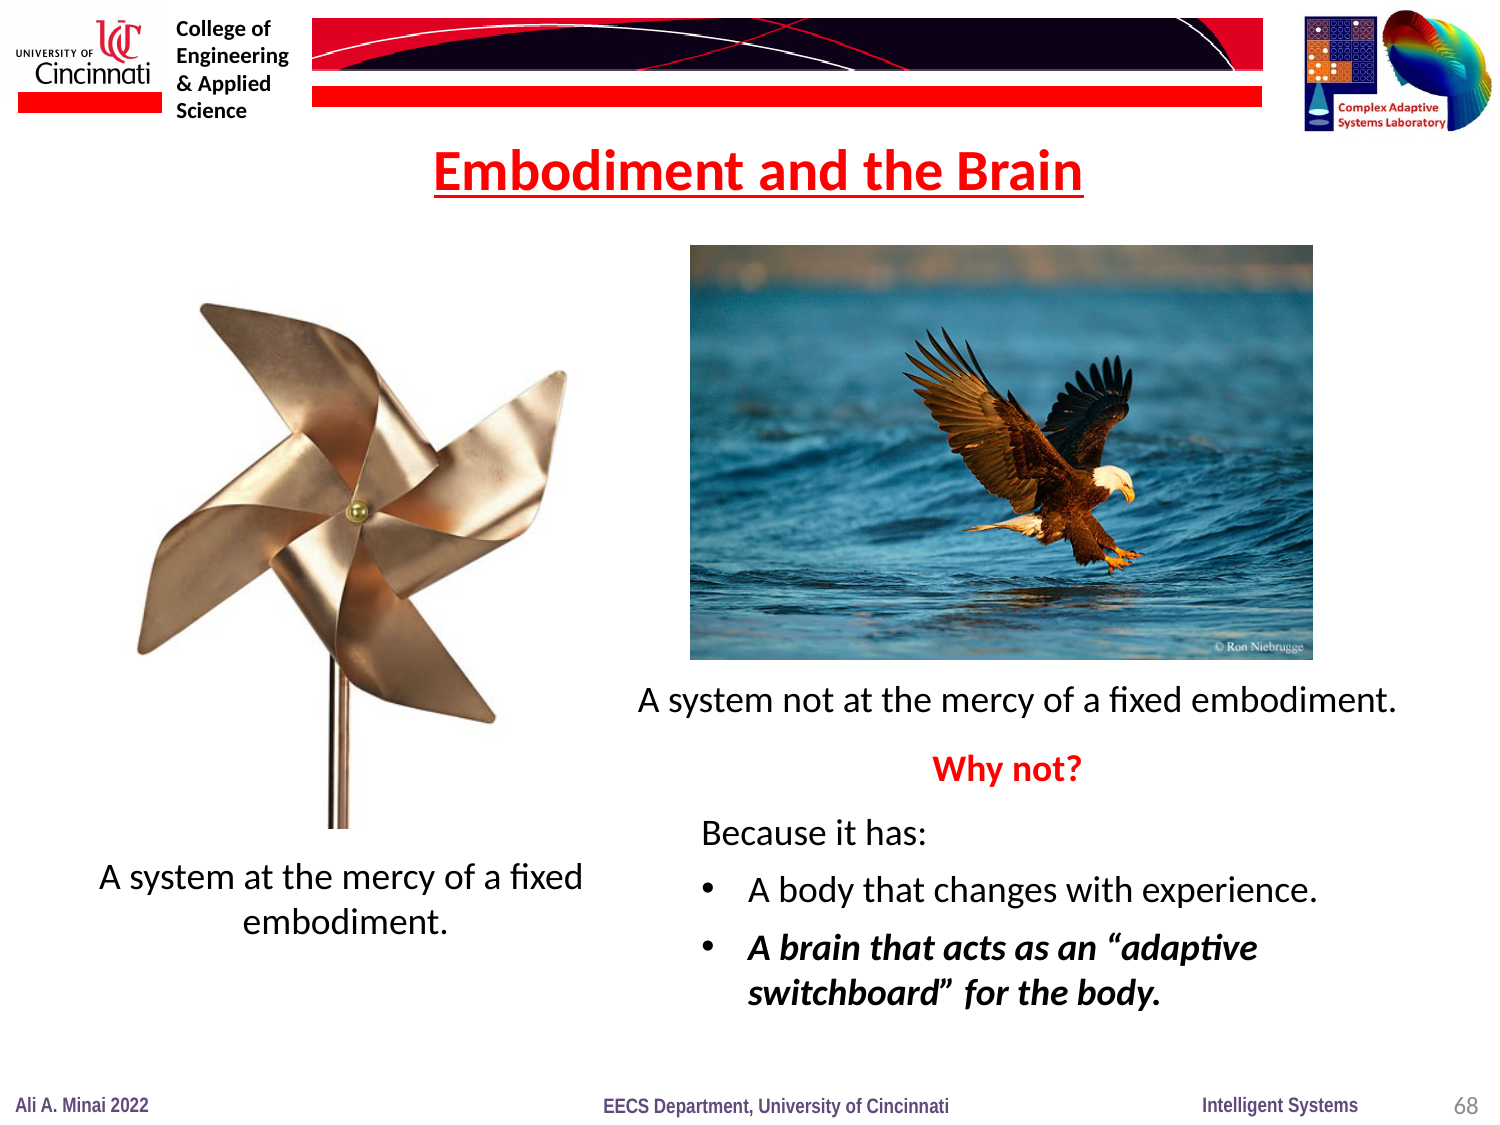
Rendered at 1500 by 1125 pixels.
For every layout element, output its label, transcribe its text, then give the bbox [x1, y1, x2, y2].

picture [1294, 526, 1300, 533]
picture [96, 269, 606, 830]
text_box A system not at the mercy of a fixed embodiment. [623, 667, 1414, 728]
picture [6, 5, 163, 99]
picture [312, 18, 1263, 71]
picture [1299, 4, 1498, 138]
text_box Because it has: A body that changes with experience. A brain that acts as an “adaptive switchboard” for the body. [686, 800, 1408, 1021]
text_box Embodiment and the Brain [418, 125, 1099, 210]
text_box Why not? [917, 736, 1098, 797]
text_box A system at the mercy of a fixed embodiment. [84, 844, 599, 950]
picture [689, 245, 1313, 660]
